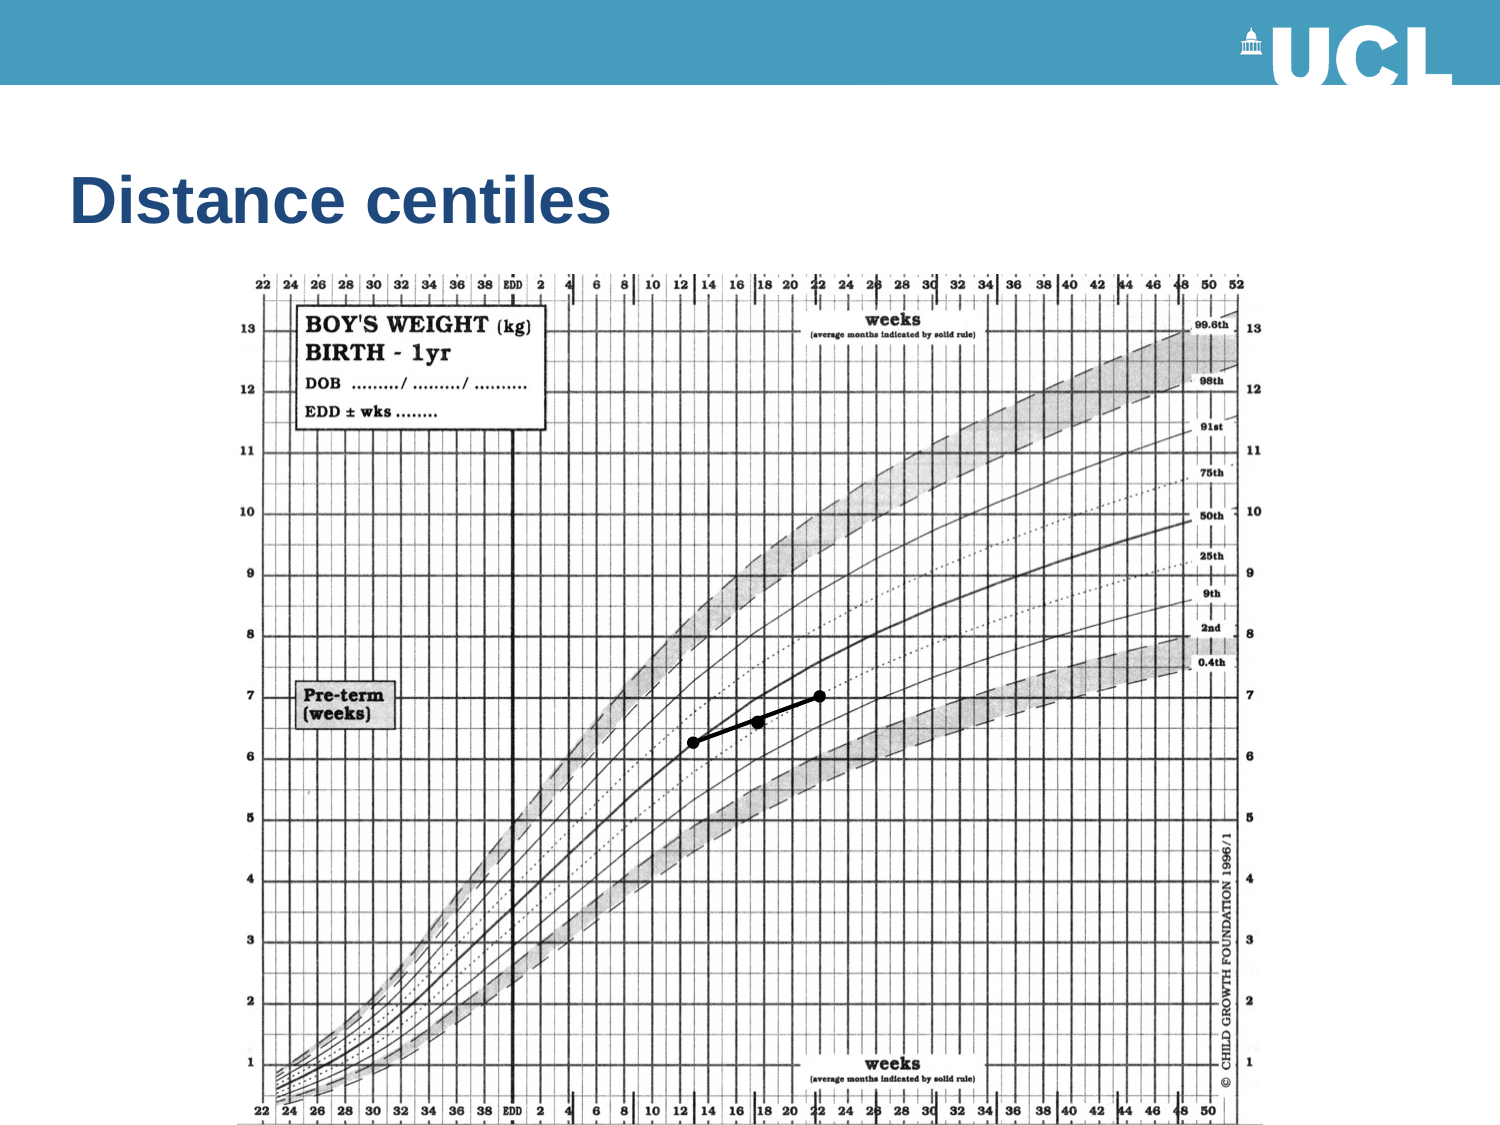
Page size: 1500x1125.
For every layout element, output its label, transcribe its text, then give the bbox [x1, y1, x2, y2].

picture [0, 0, 1500, 85]
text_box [692, 681, 820, 759]
title Distance centiles [54, 148, 1500, 313]
picture [237, 274, 1263, 1125]
